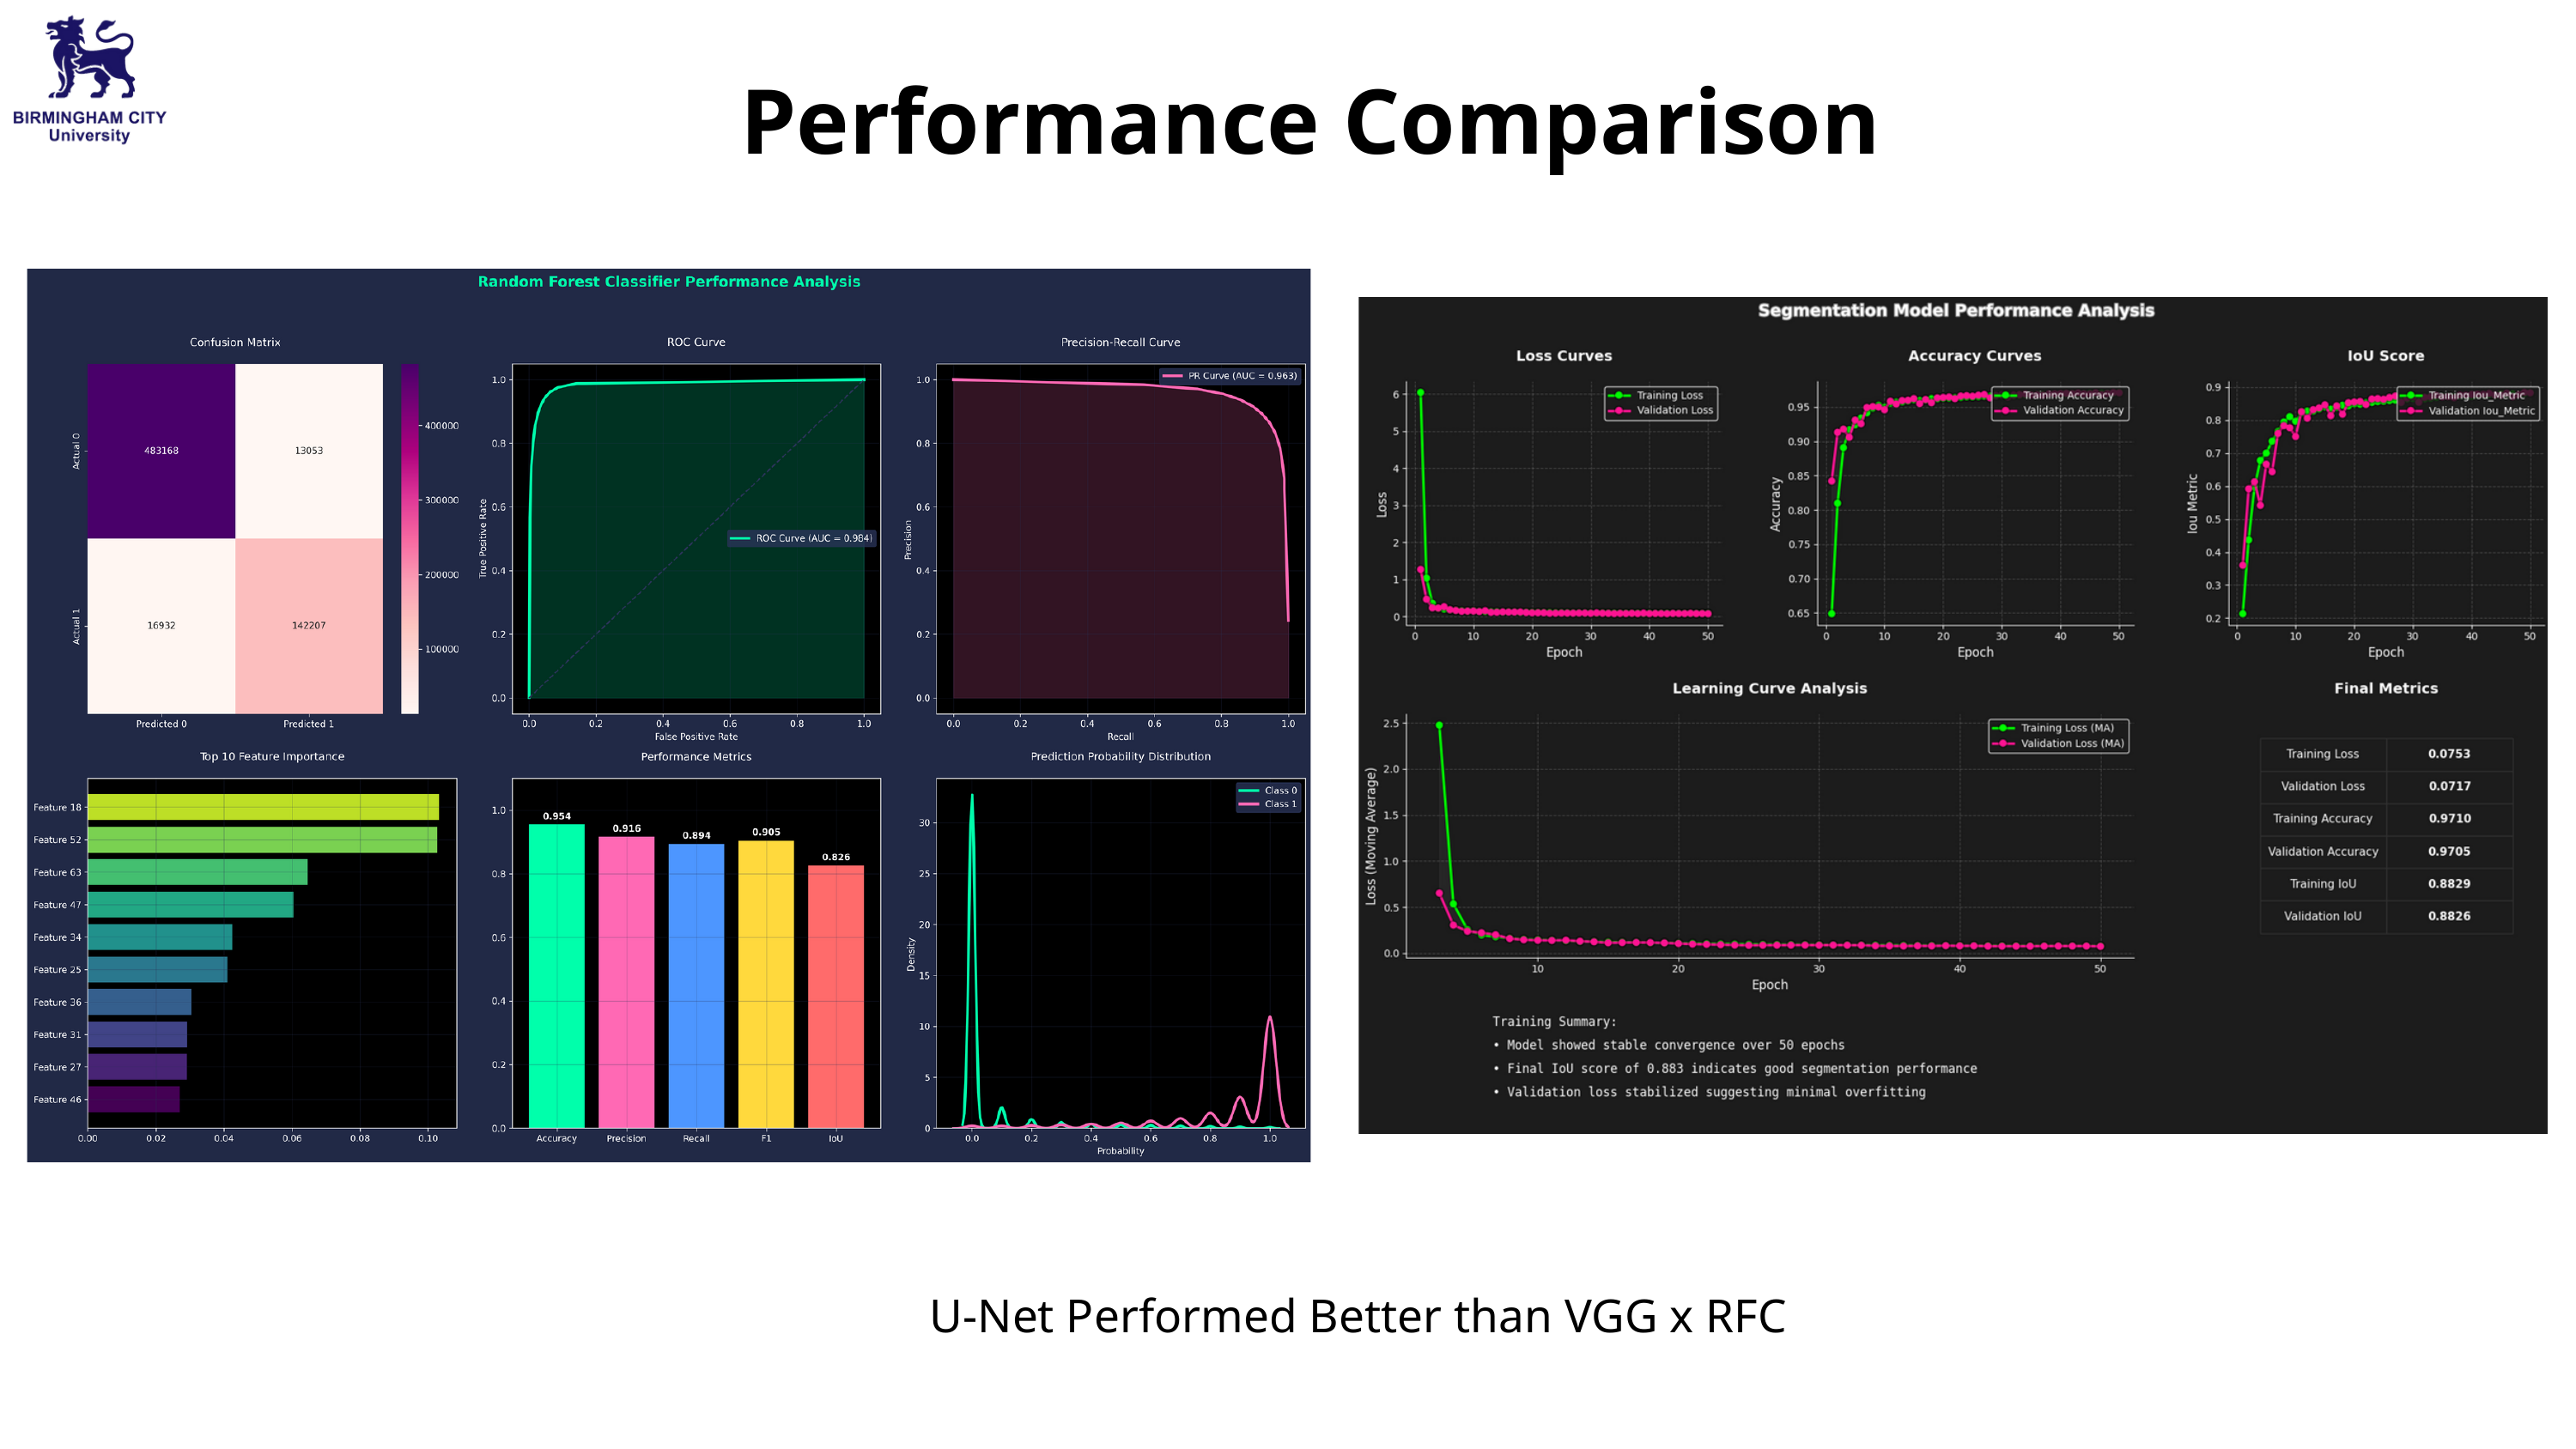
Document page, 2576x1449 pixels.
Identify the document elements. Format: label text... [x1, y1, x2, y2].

text_box U-Net Performed Better than VGG x RFC [925, 1278, 1793, 1343]
text_box [27, 269, 1311, 1162]
text_box Performance Comparison [419, 64, 2202, 173]
text_box [1358, 297, 2548, 1134]
text_box [0, 1, 211, 159]
